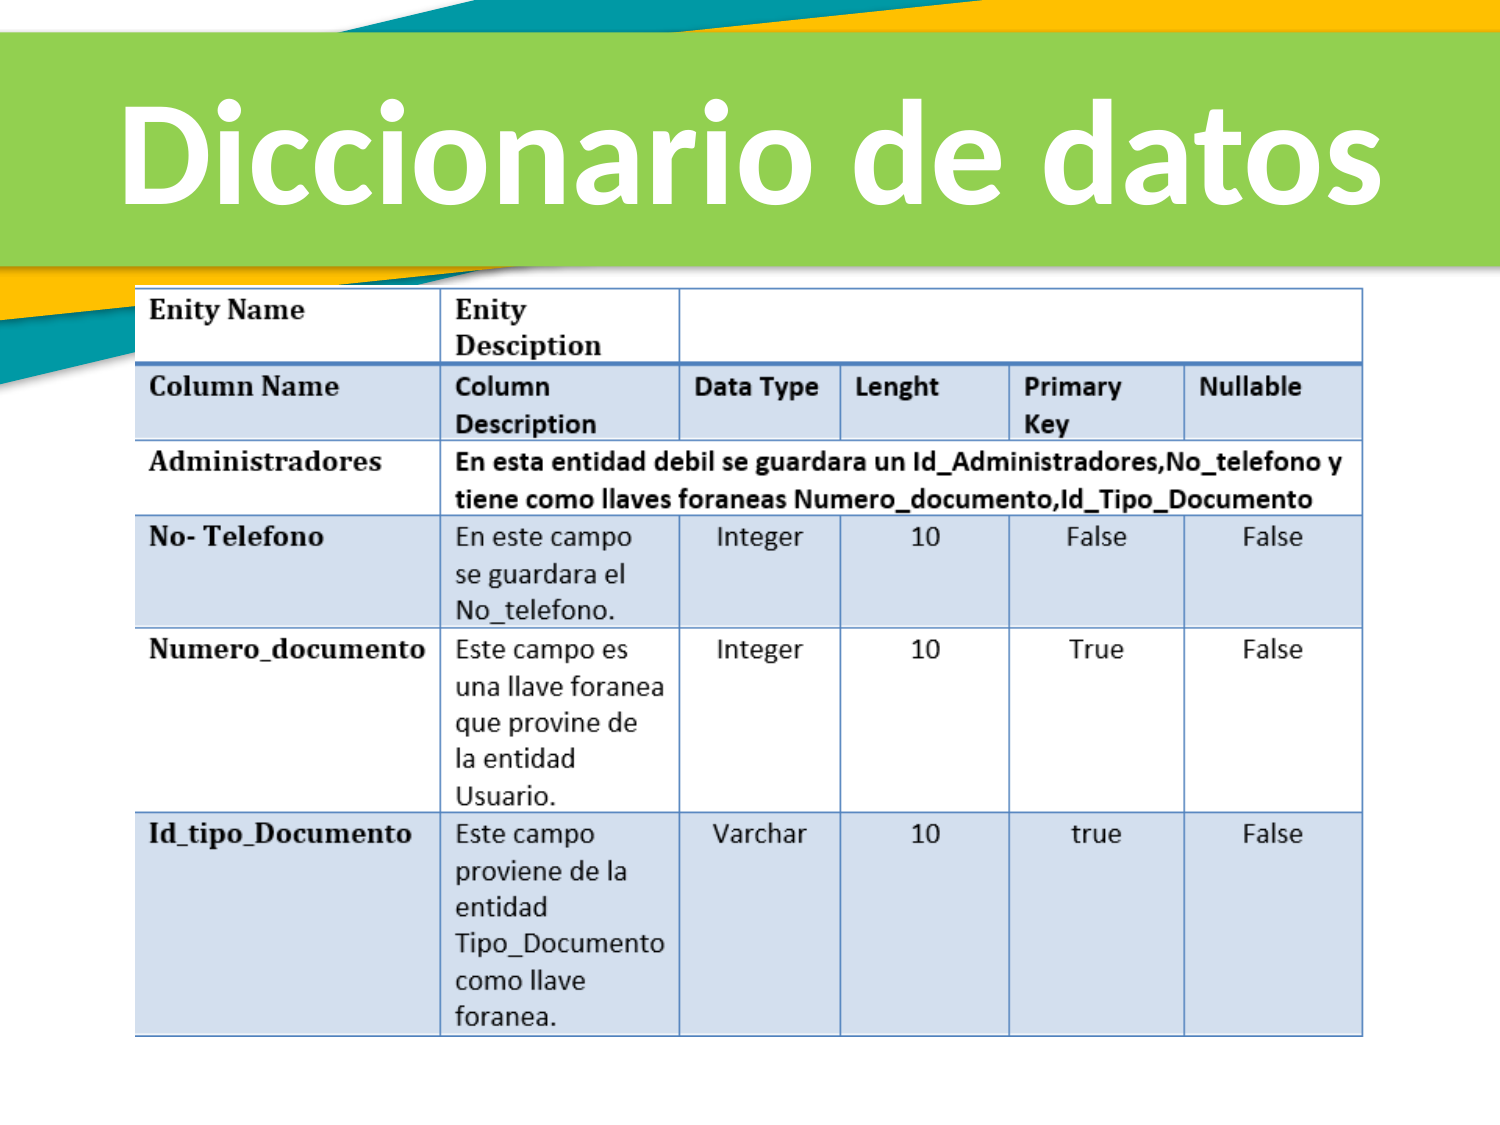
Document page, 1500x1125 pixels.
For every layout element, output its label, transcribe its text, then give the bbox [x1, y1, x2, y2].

text_box Diccionario de datos [102, 57, 1500, 232]
picture [134, 285, 1366, 1038]
